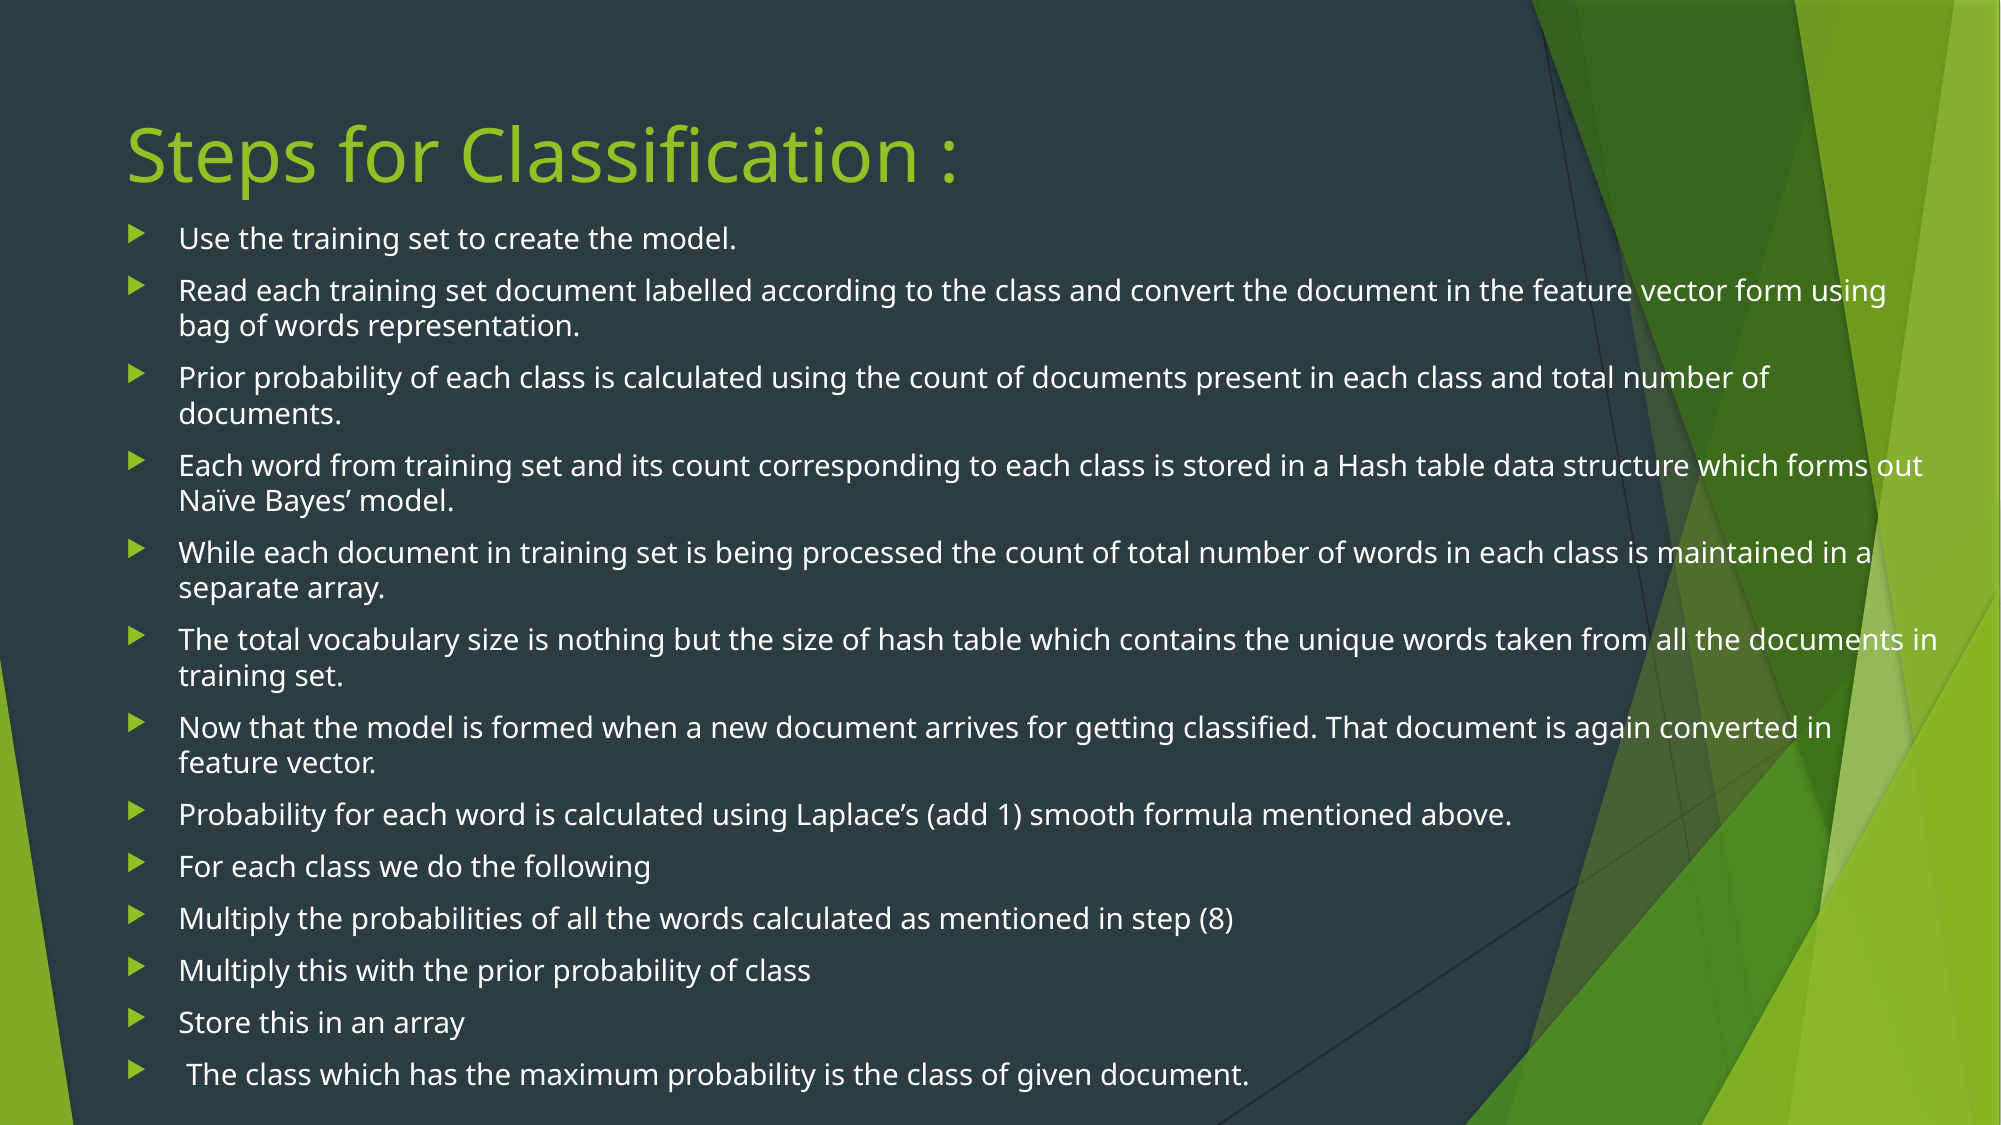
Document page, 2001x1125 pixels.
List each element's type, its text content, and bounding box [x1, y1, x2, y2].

title Steps for Classification : [111, 99, 1522, 212]
list Use the training set to create the model. Read each training set document labelled according to the class and convert the document in the feature vector form using bag of words representation. Prior probability of each class is calculated using the count of documents present in each class and total number of documents. Each word from training set and its count corresponding to each class is stored in a Hash table data structure which forms out Naïve Bayes’ model. While each document in training set is being processed the count of total number of words in each class is maintained in a separate array. The total vocabulary size is nothing but the size of hash table which contains the unique words taken from all the documents in training set. Now that the model is formed when a new document arrives for getting classified. That document is again converted in feature vector. Probability for each word is calculated using Laplace’s (add 1) smooth formula mentioned above. For each class we do the following Multiply the probabilities of all the words calculated as mentioned in step (8) Multiply this with the prior probability of class Store this in an array The class which has the maximum probability is the class of given document. [111, 212, 1956, 1101]
